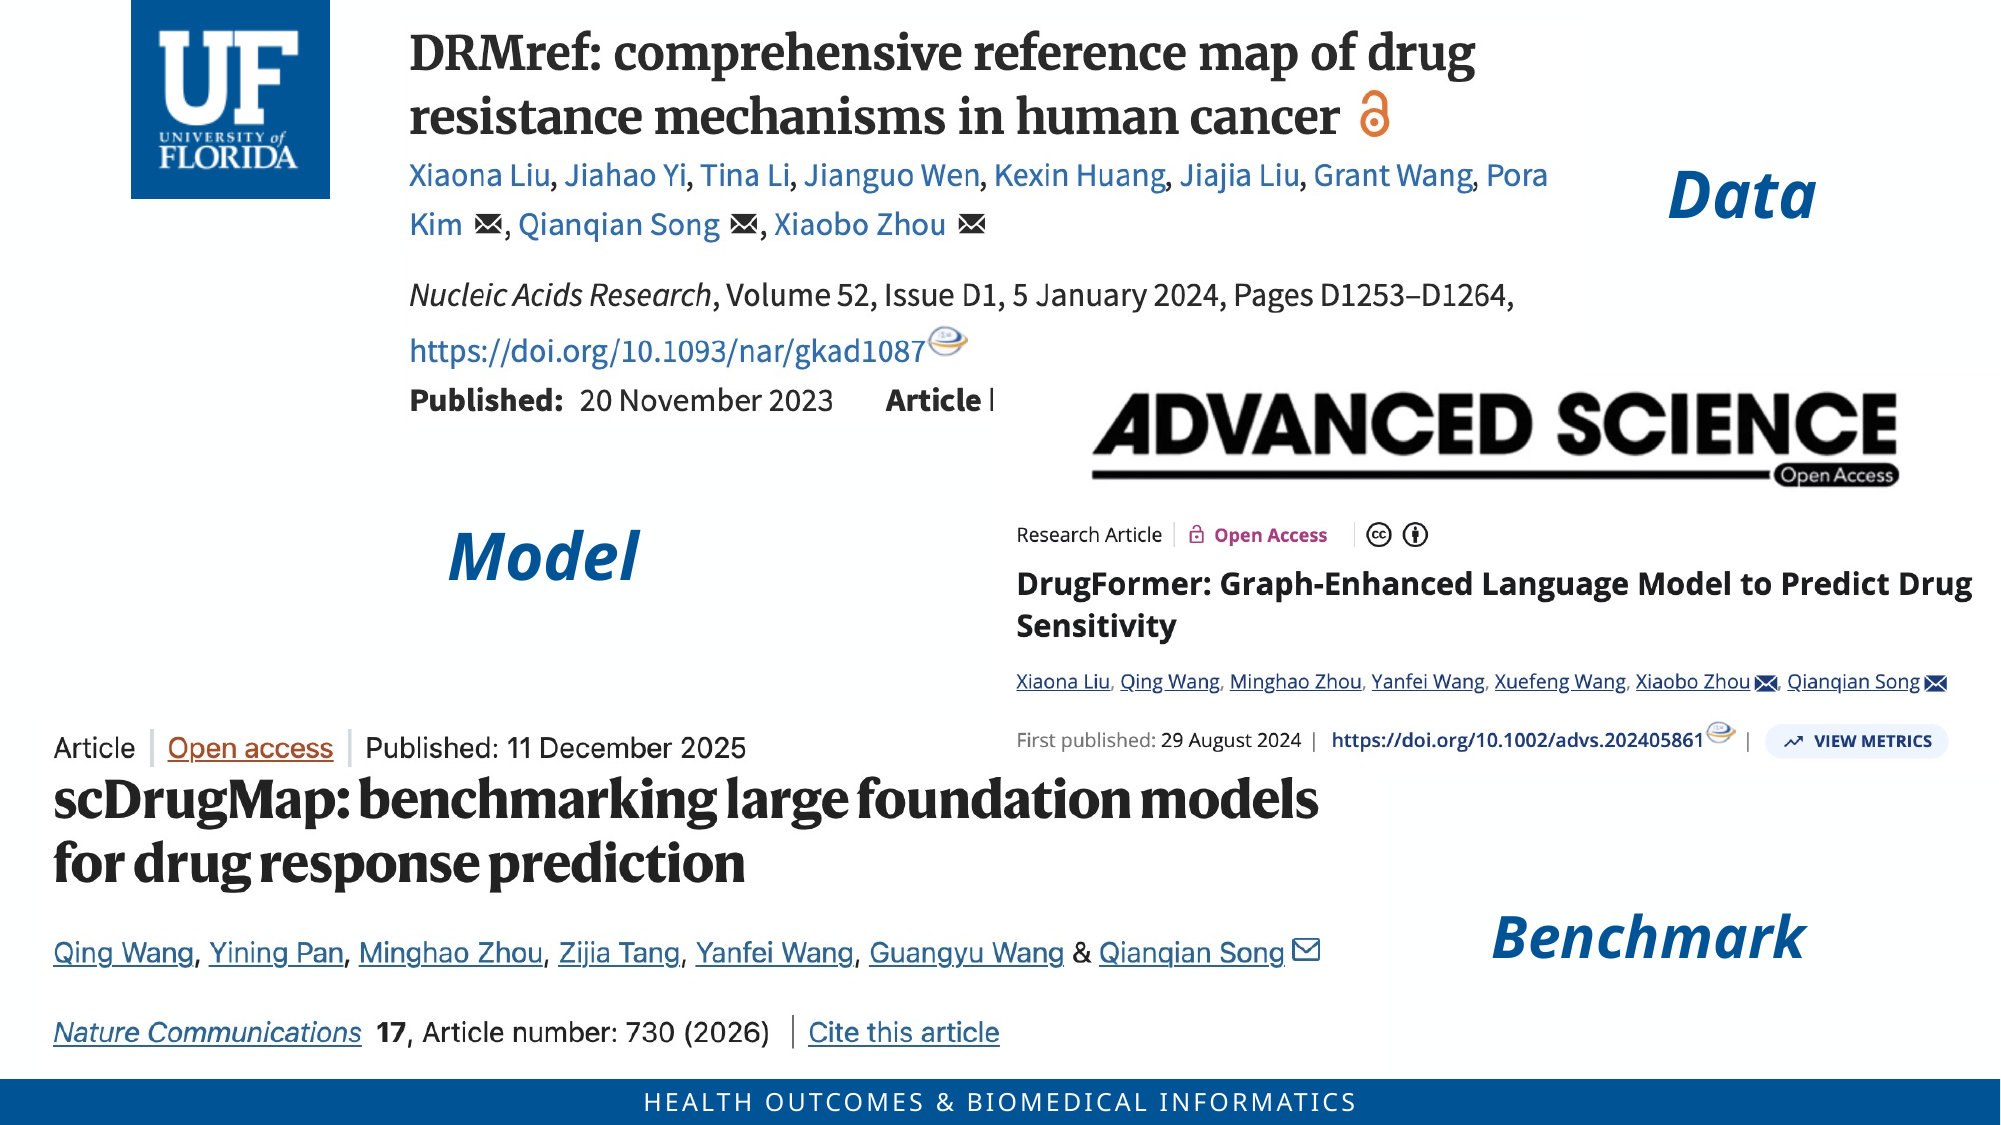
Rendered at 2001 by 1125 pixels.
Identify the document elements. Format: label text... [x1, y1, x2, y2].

picture [131, 0, 330, 199]
text_box Model [432, 515, 711, 602]
picture [41, 24, 2000, 1072]
title Data [1652, 154, 1931, 241]
text_box Benchmark [1476, 896, 1829, 983]
